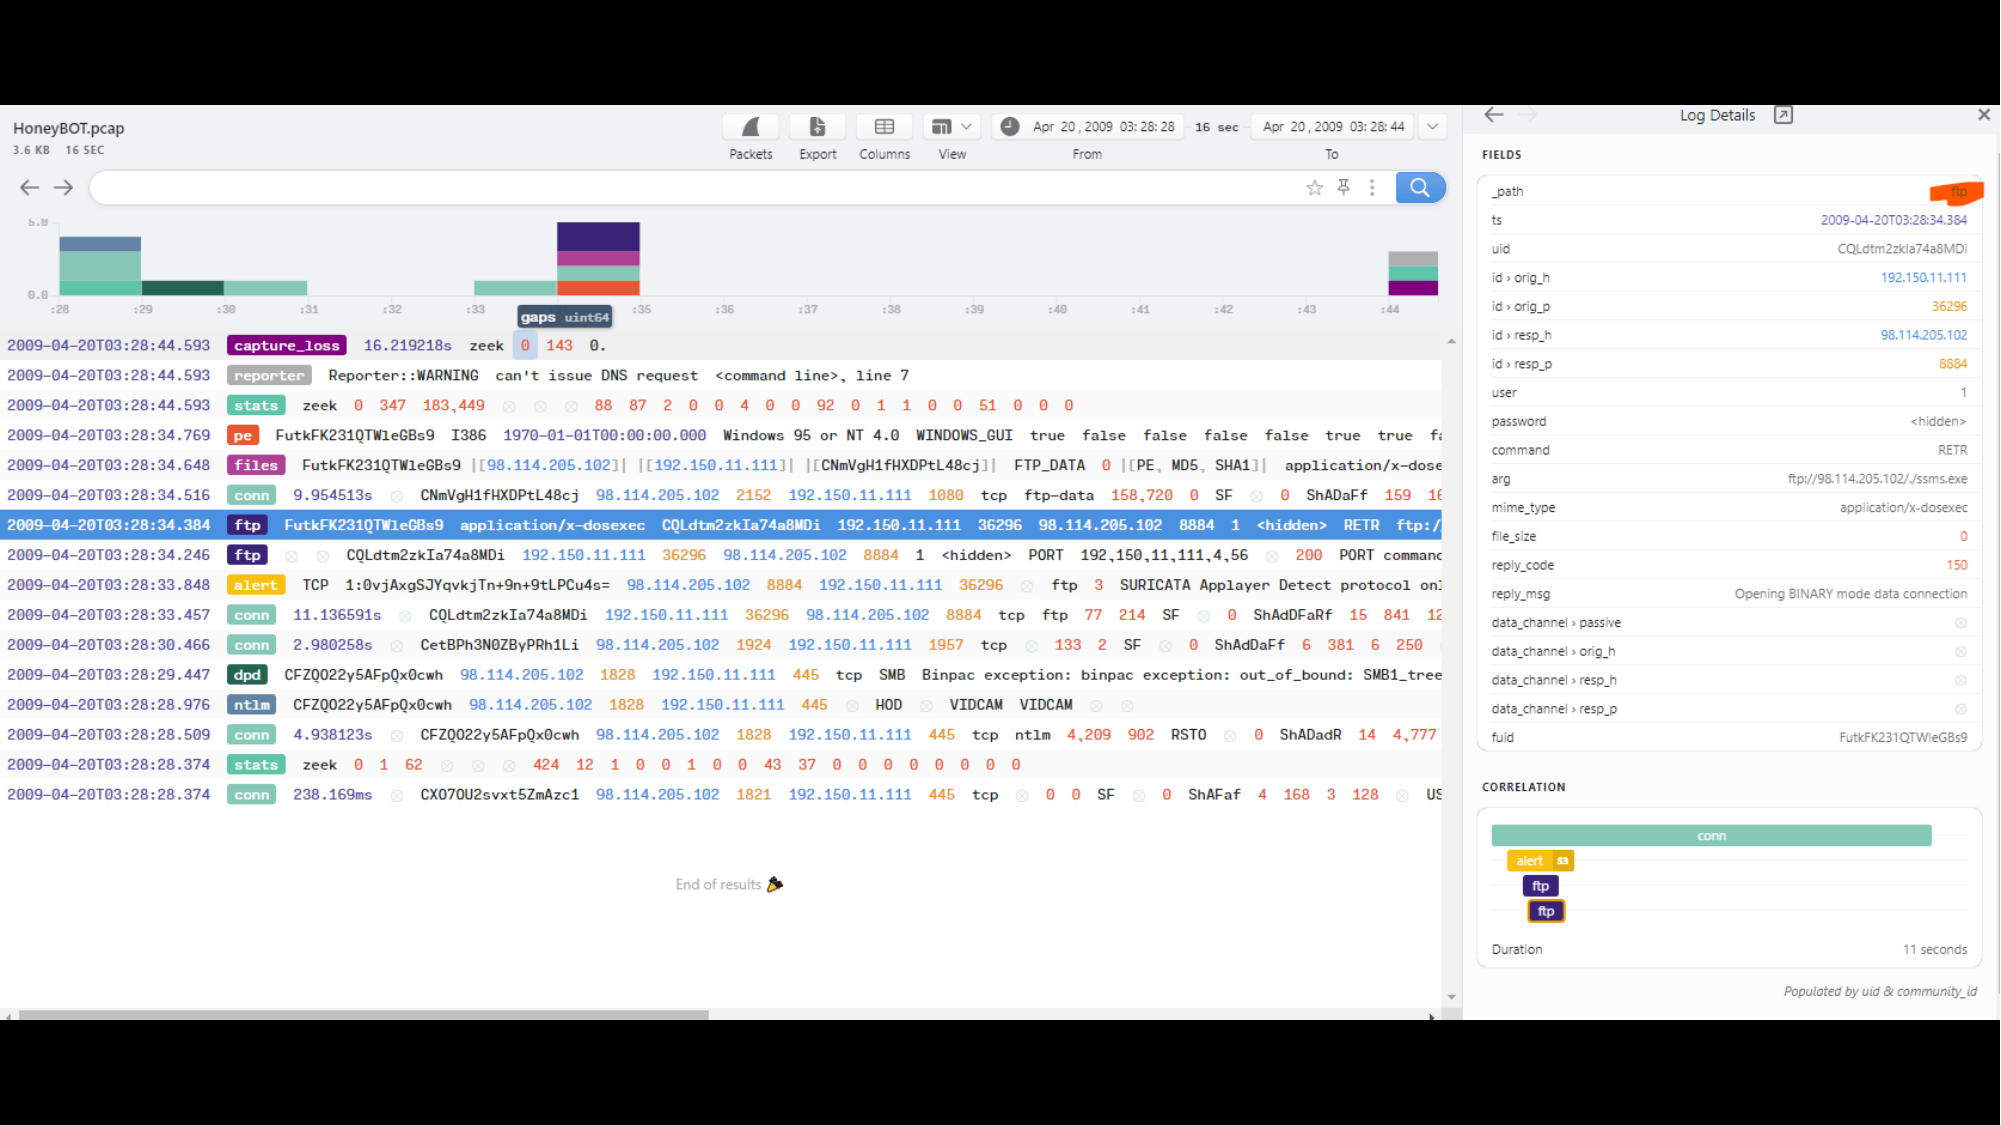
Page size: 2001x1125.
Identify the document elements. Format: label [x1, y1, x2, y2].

picture [0, 105, 2000, 1020]
